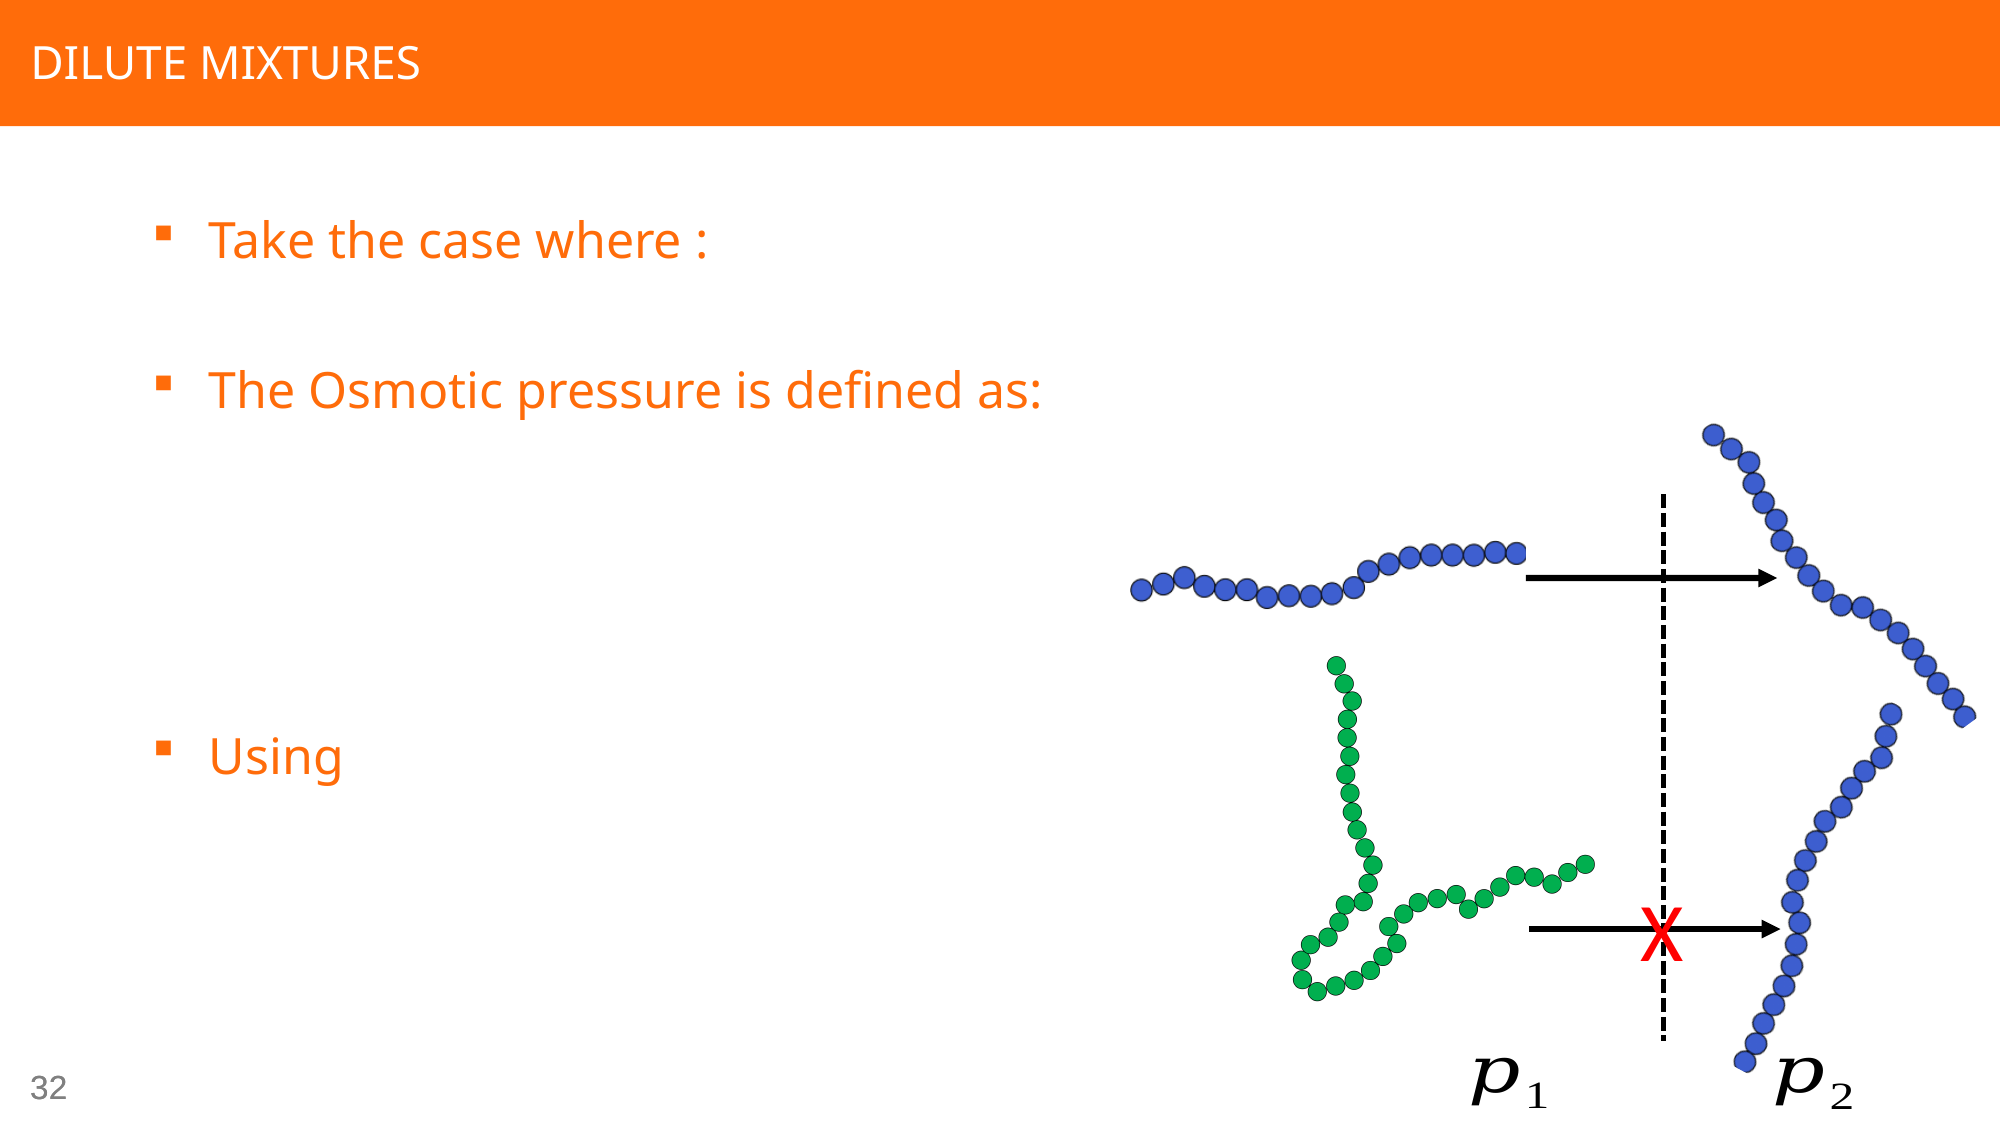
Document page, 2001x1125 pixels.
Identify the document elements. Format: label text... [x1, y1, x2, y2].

picture [1130, 540, 1526, 616]
picture [1615, 846, 2000, 922]
title Dilute Mixtures [15, 22, 1017, 108]
picture [1291, 655, 1595, 1002]
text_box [1529, 870, 1781, 988]
picture [1635, 540, 2000, 616]
